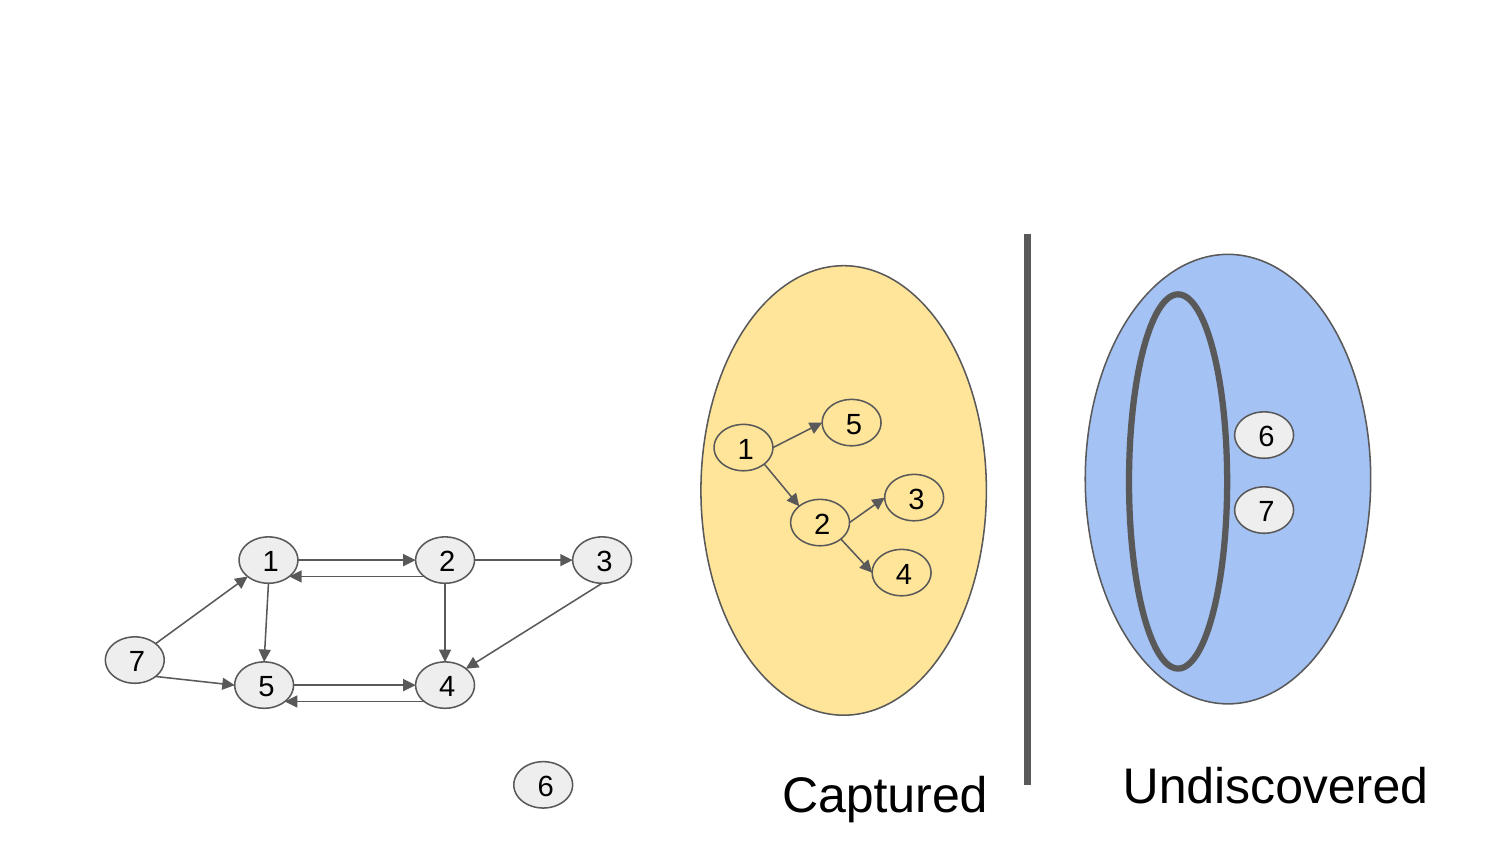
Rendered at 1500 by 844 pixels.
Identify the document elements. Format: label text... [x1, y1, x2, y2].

text_box 3 [884, 474, 944, 521]
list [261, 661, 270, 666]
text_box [465, 583, 603, 669]
text_box 2 [790, 499, 849, 546]
text_box Captured [767, 747, 1012, 823]
text_box [1085, 254, 1371, 704]
text_box 6 [513, 761, 573, 809]
text_box 5 [822, 399, 882, 446]
text_box 7 [105, 636, 165, 684]
text_box 1 [714, 424, 772, 471]
text_box Undiscovered [1107, 738, 1488, 785]
text_box 2 [415, 536, 475, 584]
text_box 5 [235, 662, 294, 709]
text_box [700, 265, 987, 716]
text_box 1 [239, 536, 298, 584]
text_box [840, 538, 873, 573]
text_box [155, 676, 235, 686]
text_box 3 [572, 536, 632, 584]
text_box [764, 463, 800, 507]
text_box 6 [1234, 411, 1294, 459]
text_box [849, 497, 885, 523]
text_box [155, 576, 248, 644]
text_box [263, 583, 269, 663]
text_box 7 [1234, 486, 1294, 534]
text_box 4 [415, 662, 475, 709]
text_box 4 [873, 549, 932, 596]
text_box [1129, 294, 1228, 669]
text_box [772, 422, 823, 448]
